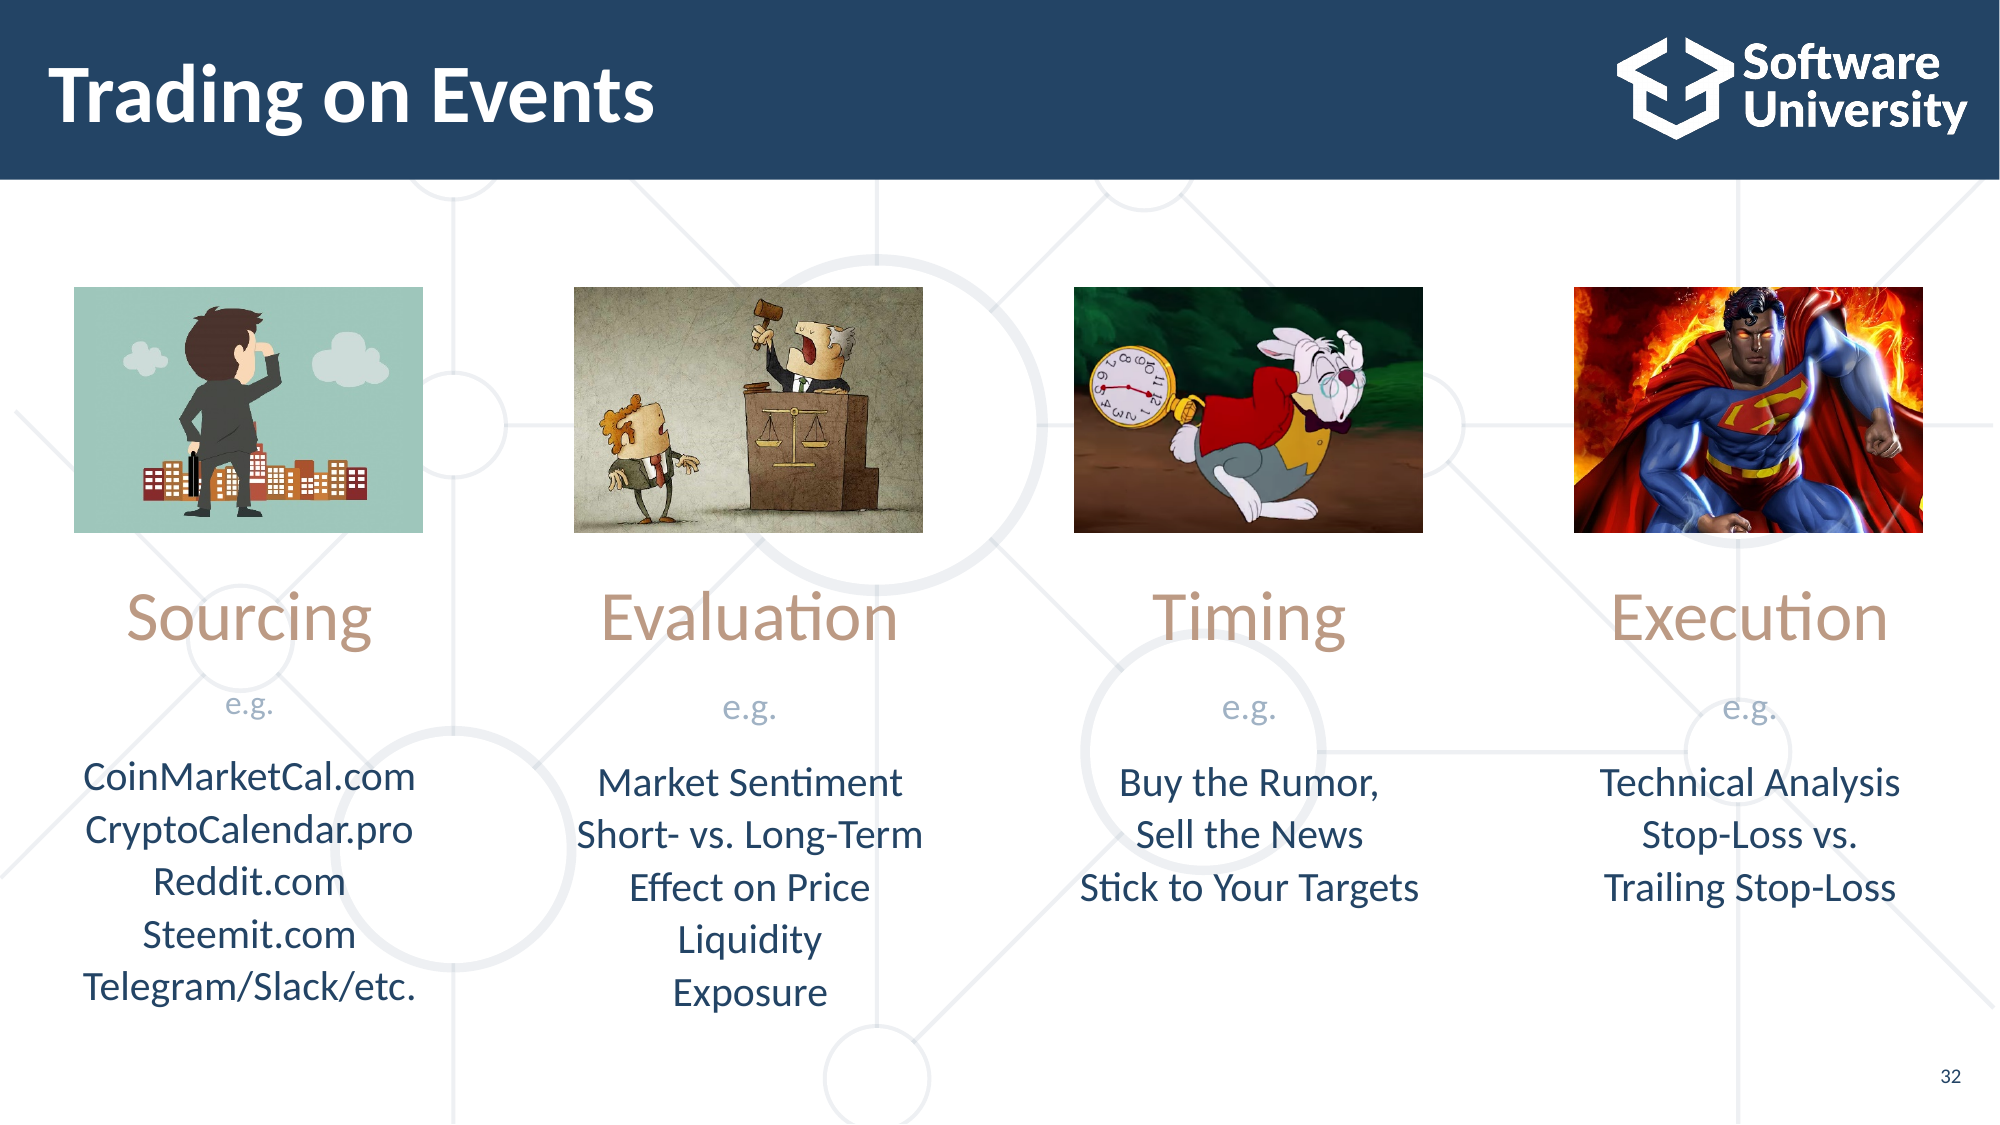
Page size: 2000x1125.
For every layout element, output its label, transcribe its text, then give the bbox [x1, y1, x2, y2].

text_box Execution e.g. Technical Analysis Stop-Loss vs. Trailing Stop-Loss [1500, 558, 2000, 971]
text_box Sourcing e.g. CoinMarketCal.com CryptoCalendar.pro Reddit.com Steemit.com Telegram/Slack/etc. [0, 558, 500, 971]
title Trading on Events [31, 16, 1591, 162]
text_box Evaluation e.g. Market Sentiment Short- vs. Long-Term Effect on Price Liquidity Exposure [500, 558, 999, 971]
slide_number 32 [1896, 1049, 1968, 1101]
picture [1074, 287, 1423, 534]
picture [574, 287, 923, 533]
picture [74, 287, 423, 534]
text_box Timing e.g. Buy the Rumor, Sell the News Stick to Your Targets [999, 558, 1500, 971]
picture [1617, 37, 1968, 140]
picture [1574, 287, 1923, 533]
